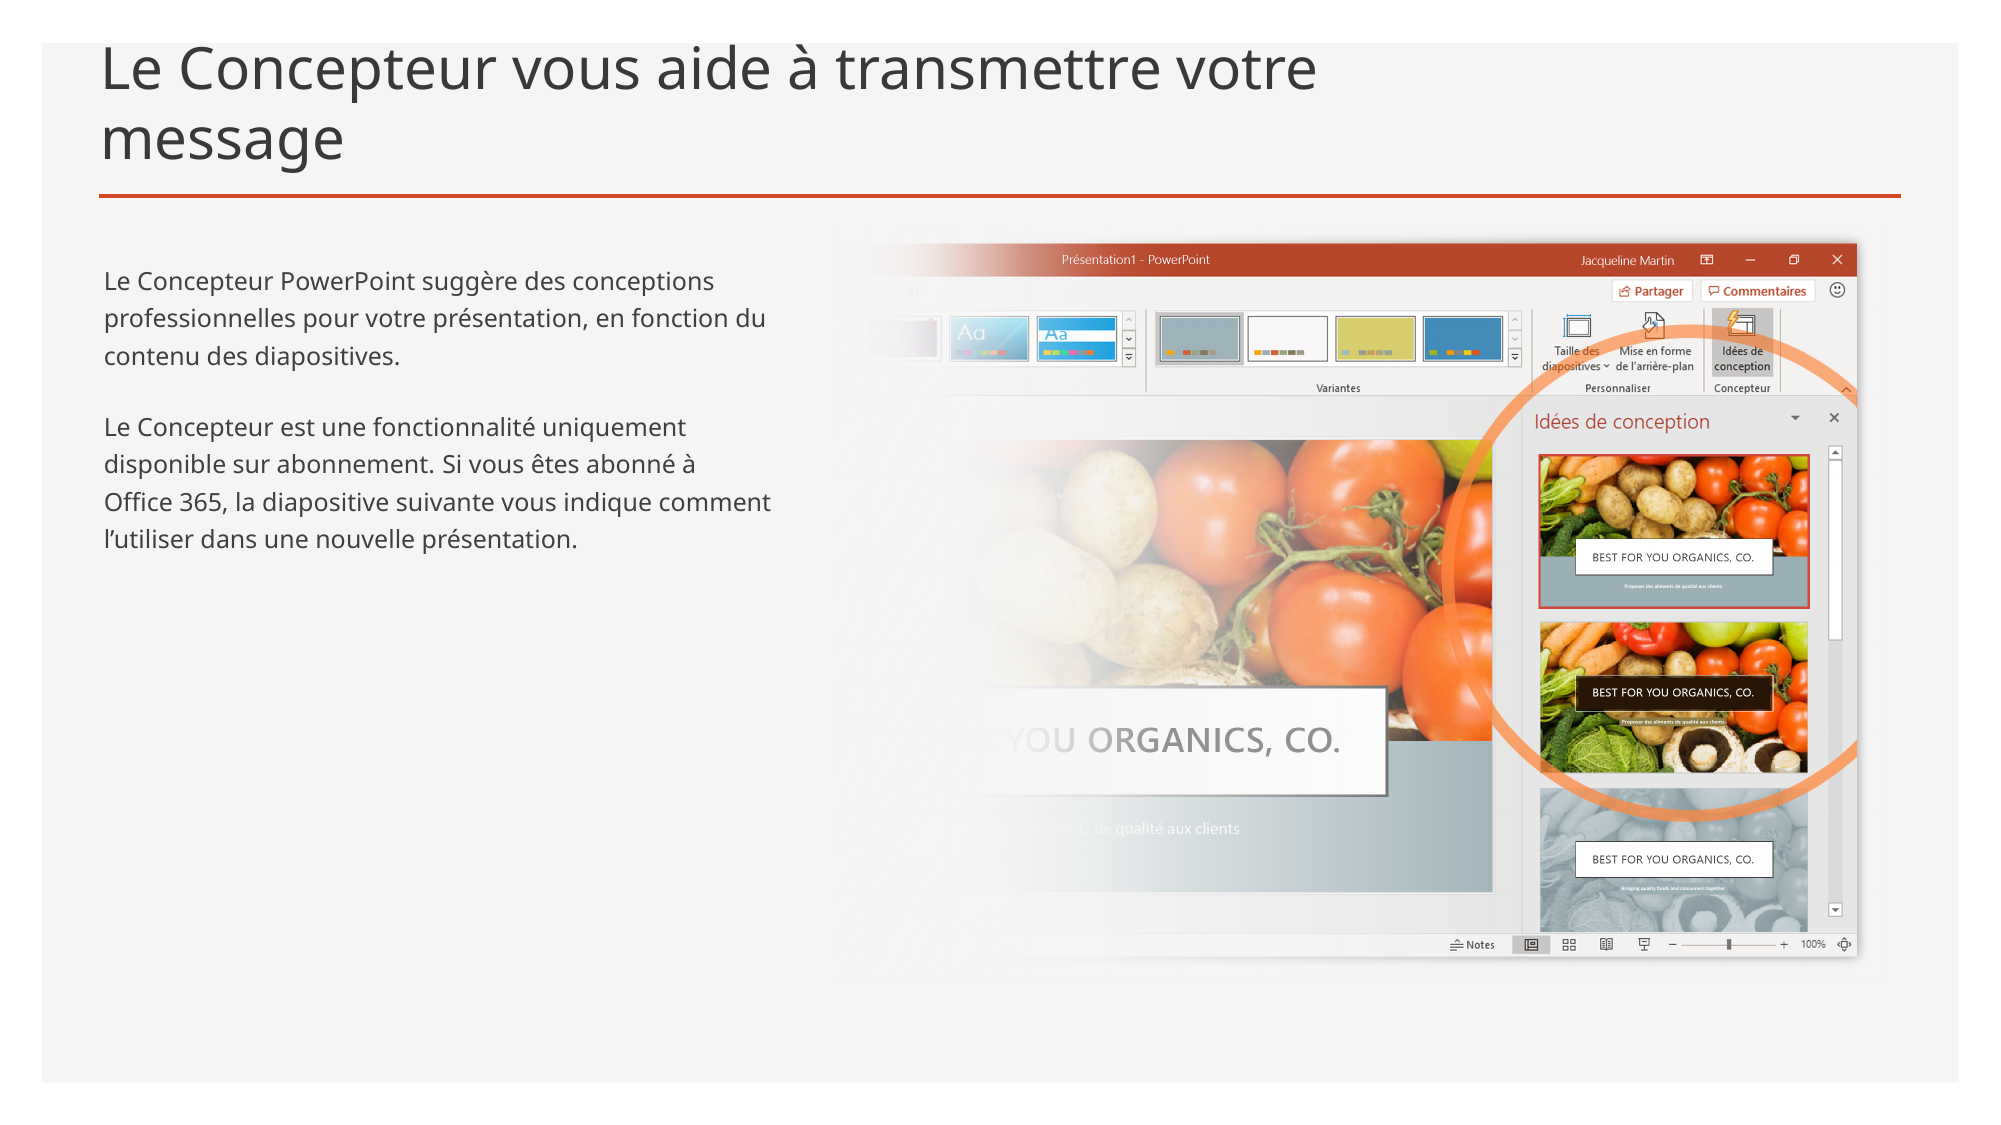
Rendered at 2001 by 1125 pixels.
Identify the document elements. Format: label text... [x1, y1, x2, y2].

title Le Concepteur vous aide à transmettre votre message [85, 73, 1508, 179]
text_box Le Concepteur PowerPoint suggère des conceptions professionnelles pour votre présentation, en fonction du contenu des diapositives. Le Concepteur est une fonctionnalité uniquement disponible sur abonnement. Si vous êtes abonné à Office 365, la diapositive suivante vous indique comment l’utiliser dans une nouvelle présentation. [88, 250, 798, 886]
picture [832, 227, 1912, 979]
